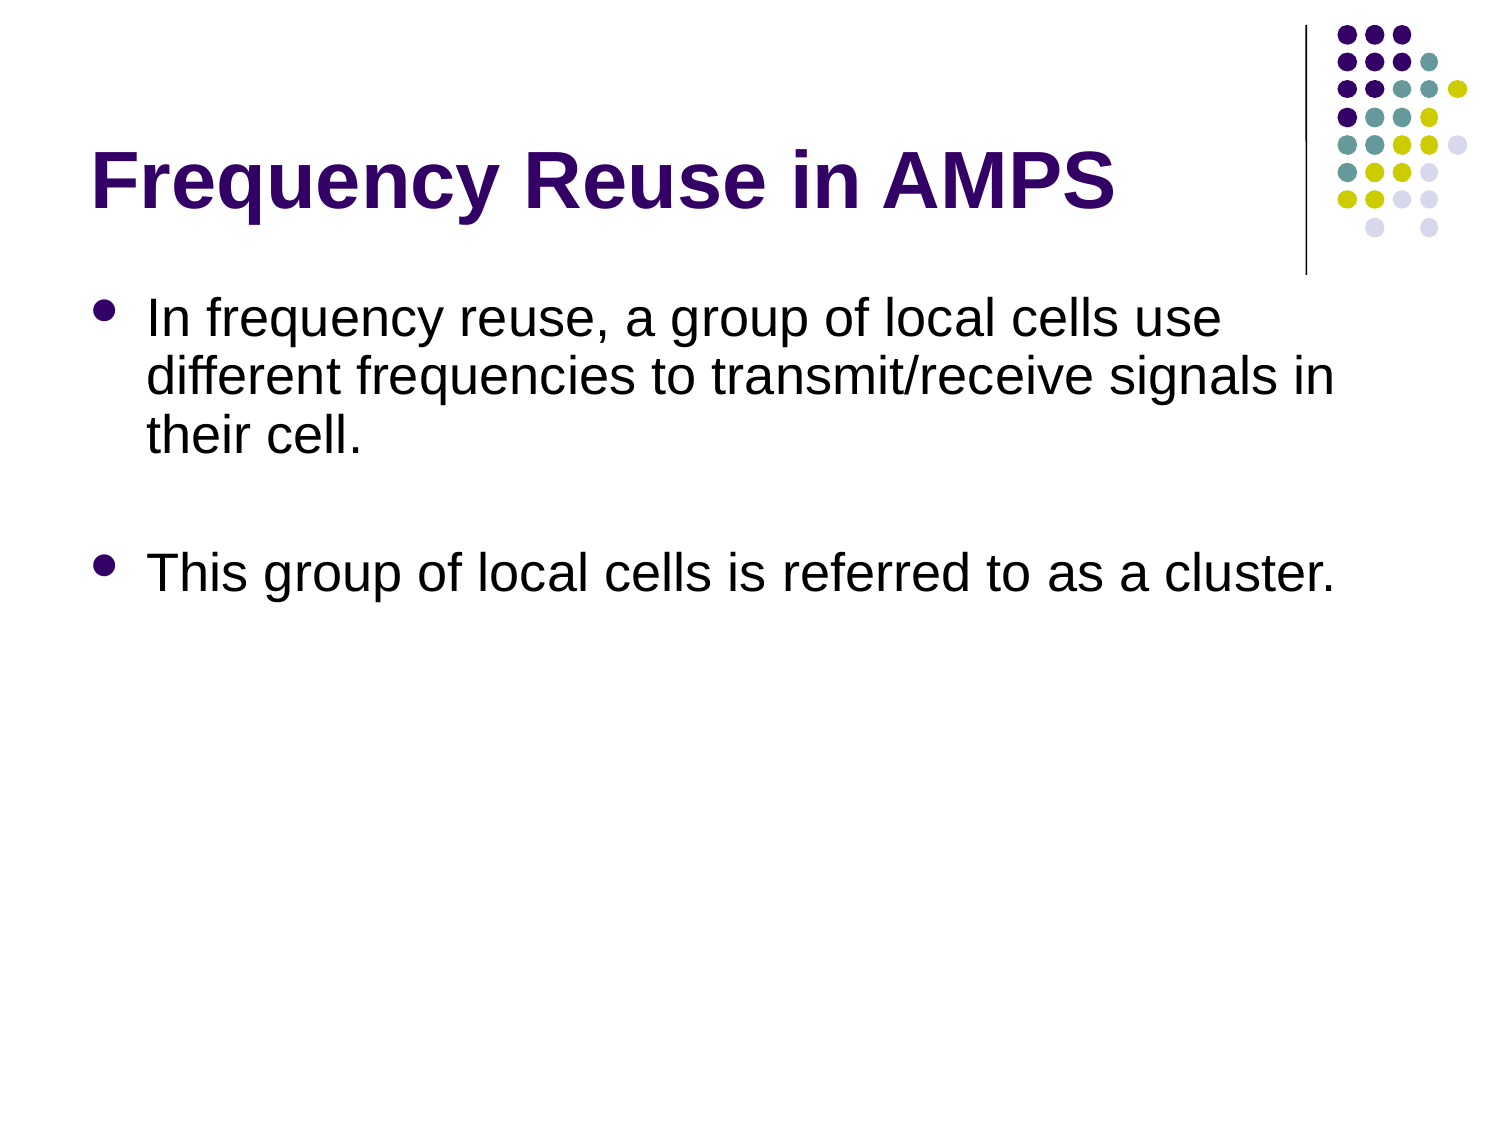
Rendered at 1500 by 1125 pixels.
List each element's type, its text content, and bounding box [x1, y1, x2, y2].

list In frequency reuse, a group of local cells use different frequencies to transmit/receive signals in their cell. This group of local cells is referred to as a cluster. [75, 282, 1425, 1006]
title Frequency Reuse in AMPS [75, 20, 1313, 233]
